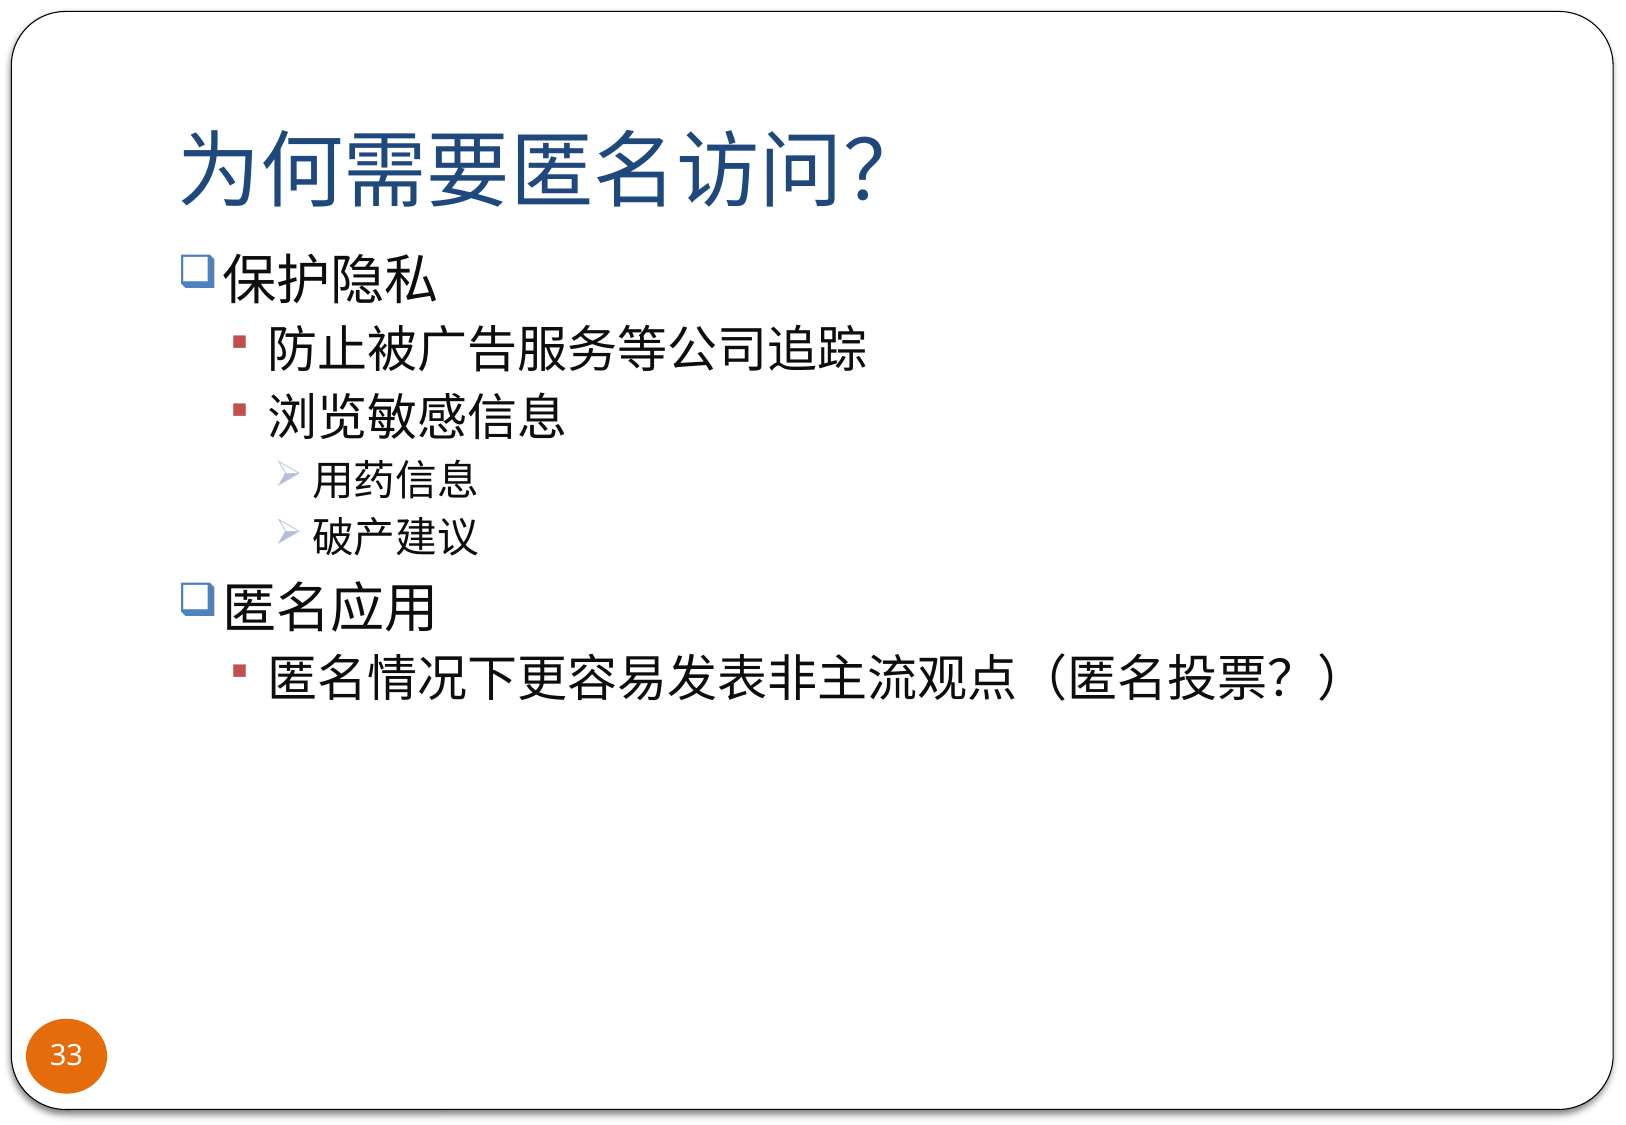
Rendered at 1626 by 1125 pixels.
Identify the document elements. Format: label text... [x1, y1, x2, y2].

slide_number 33 [25, 1018, 108, 1094]
title 为何需要匿名访问？ [162, 45, 1544, 233]
list 保护隐私 防止被广告服务等公司追踪 浏览敏感信息 用药信息 破产建议 匿名应用 匿名情况下更容易发表非主流观点（匿名投票？） [162, 237, 1544, 988]
